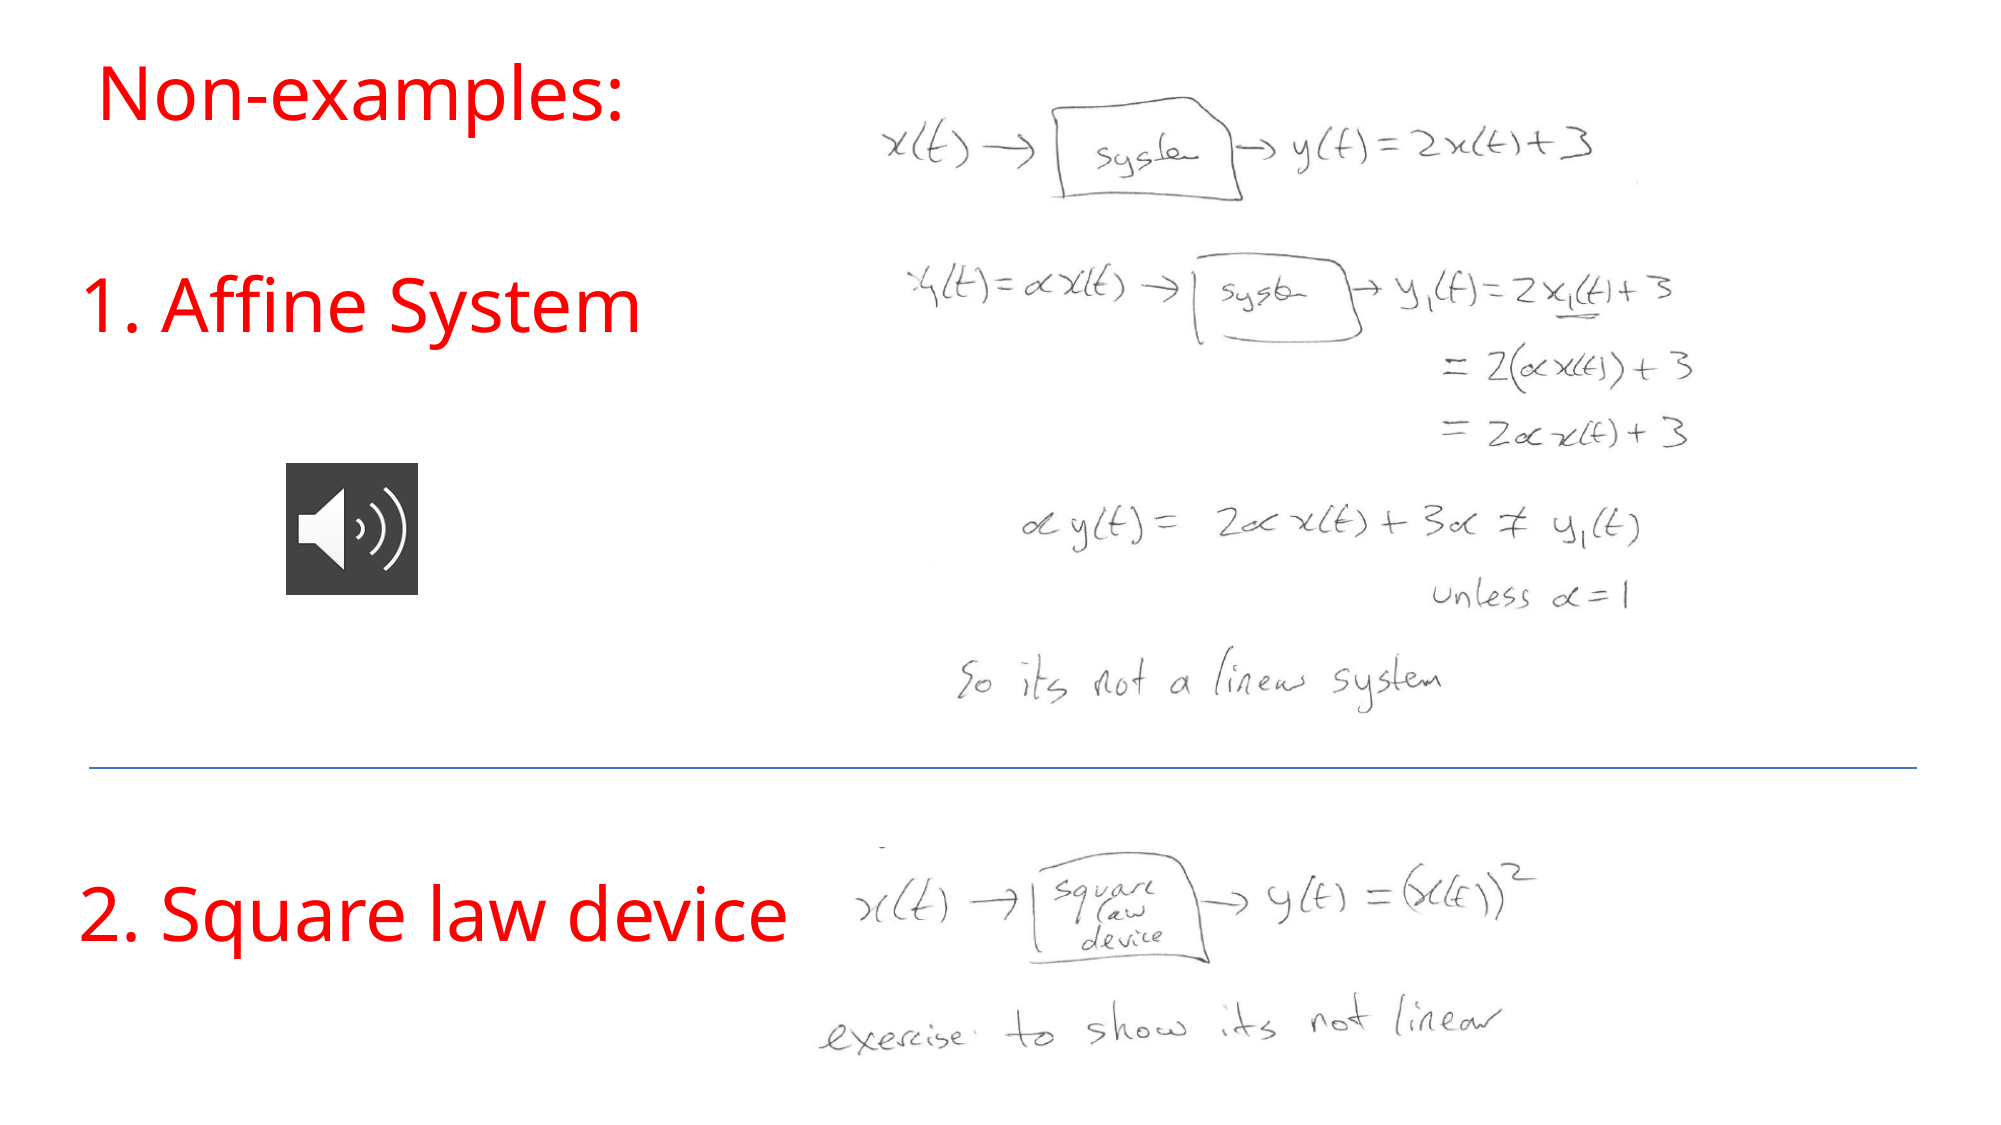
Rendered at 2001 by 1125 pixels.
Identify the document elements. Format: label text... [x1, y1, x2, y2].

text_box 1. Affine System [0, 244, 793, 463]
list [865, 94, 1721, 723]
text_box 2. Square law device [2, 767, 866, 986]
title Non-examples: [0, 32, 750, 244]
picture [285, 462, 419, 596]
picture [773, 847, 1576, 1089]
